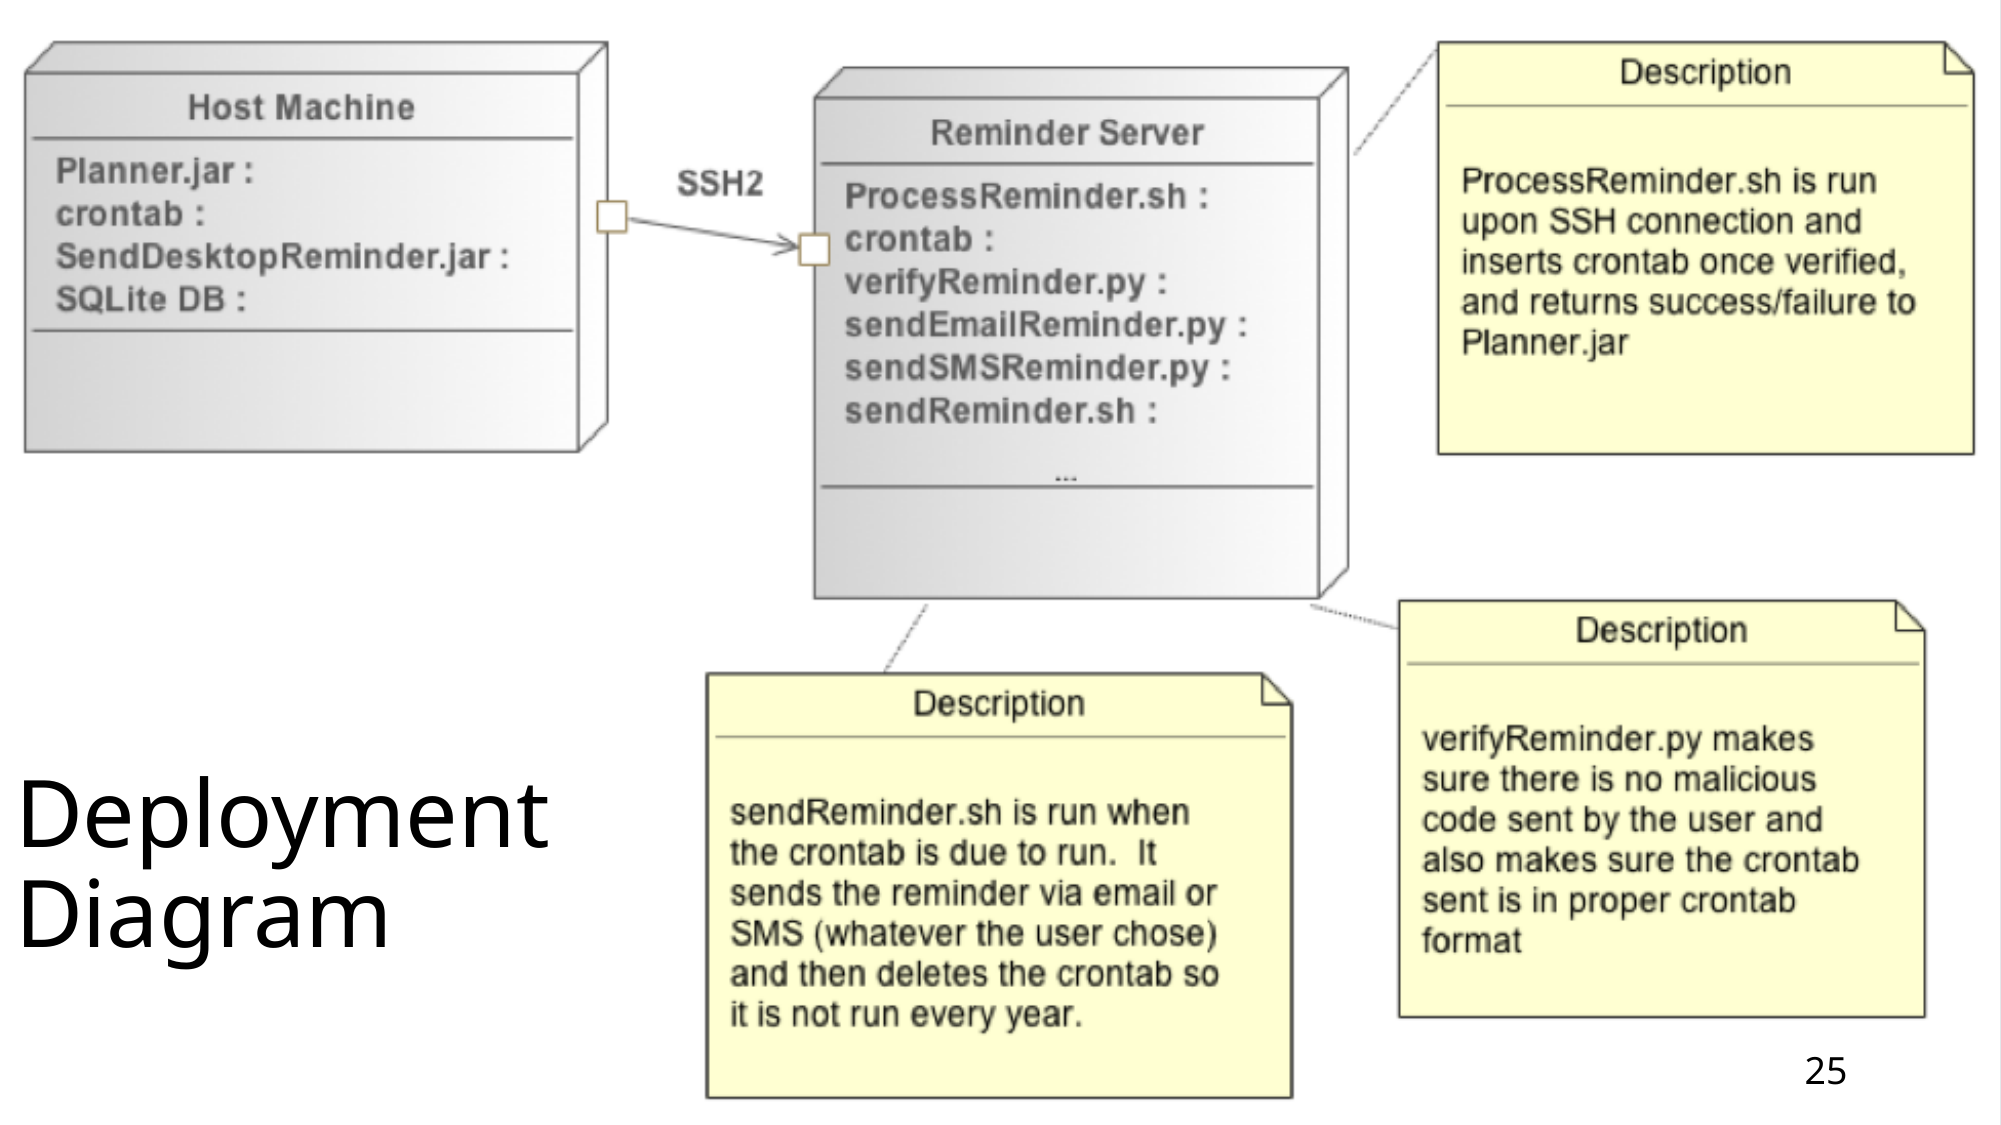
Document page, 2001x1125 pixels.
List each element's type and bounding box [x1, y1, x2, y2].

list [0, 0, 2000, 1125]
